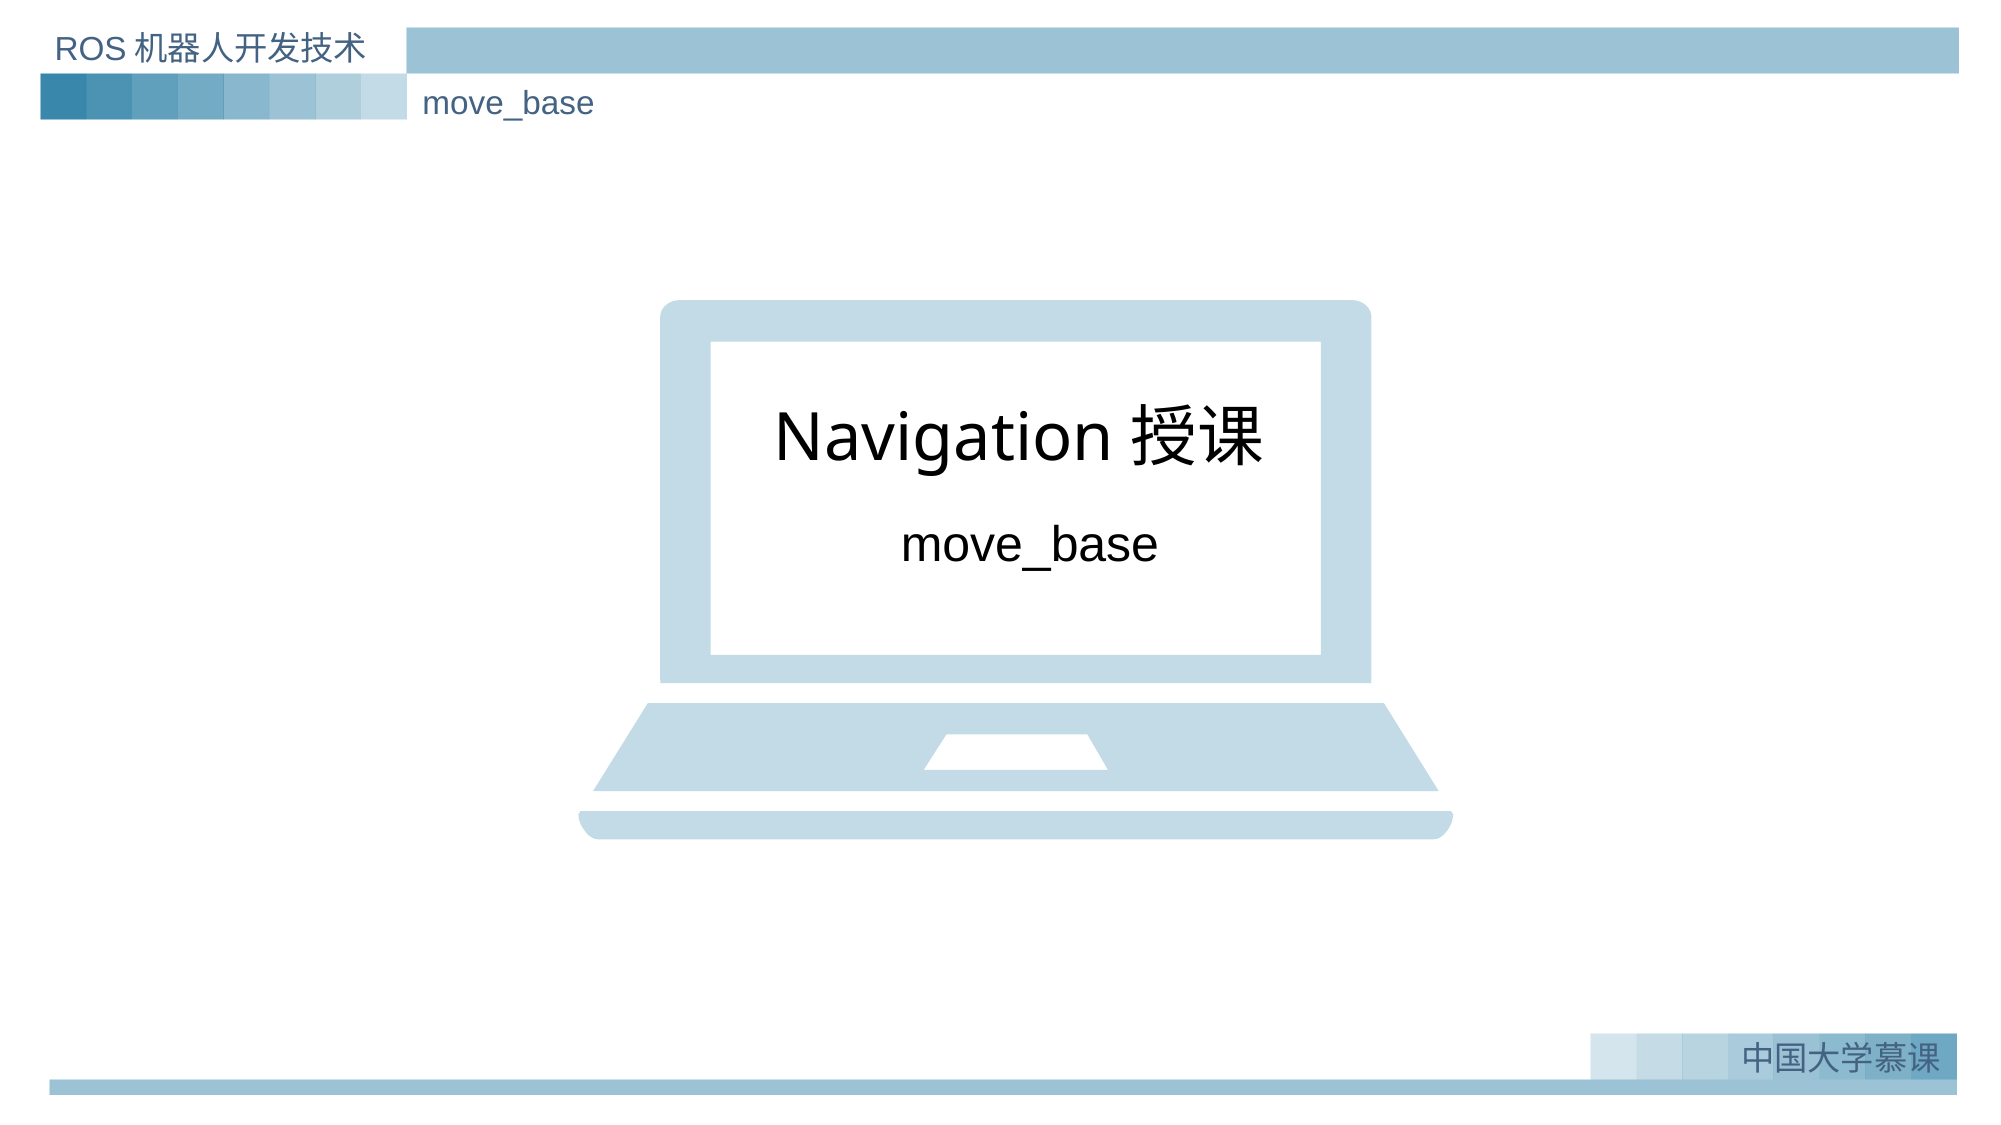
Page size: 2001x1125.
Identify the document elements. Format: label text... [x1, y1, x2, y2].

text_box [660, 300, 1372, 684]
text_box 中国大学慕课 [1726, 1029, 1956, 1085]
picture [0, 0, 2001, 1125]
text_box move_base [886, 503, 1250, 579]
text_box ROS机器人开发技术 [39, 19, 383, 75]
text_box [593, 703, 1439, 792]
text_box move_base [407, 73, 610, 129]
text_box [578, 811, 1454, 840]
text_box Navigation授课 [758, 386, 1279, 482]
